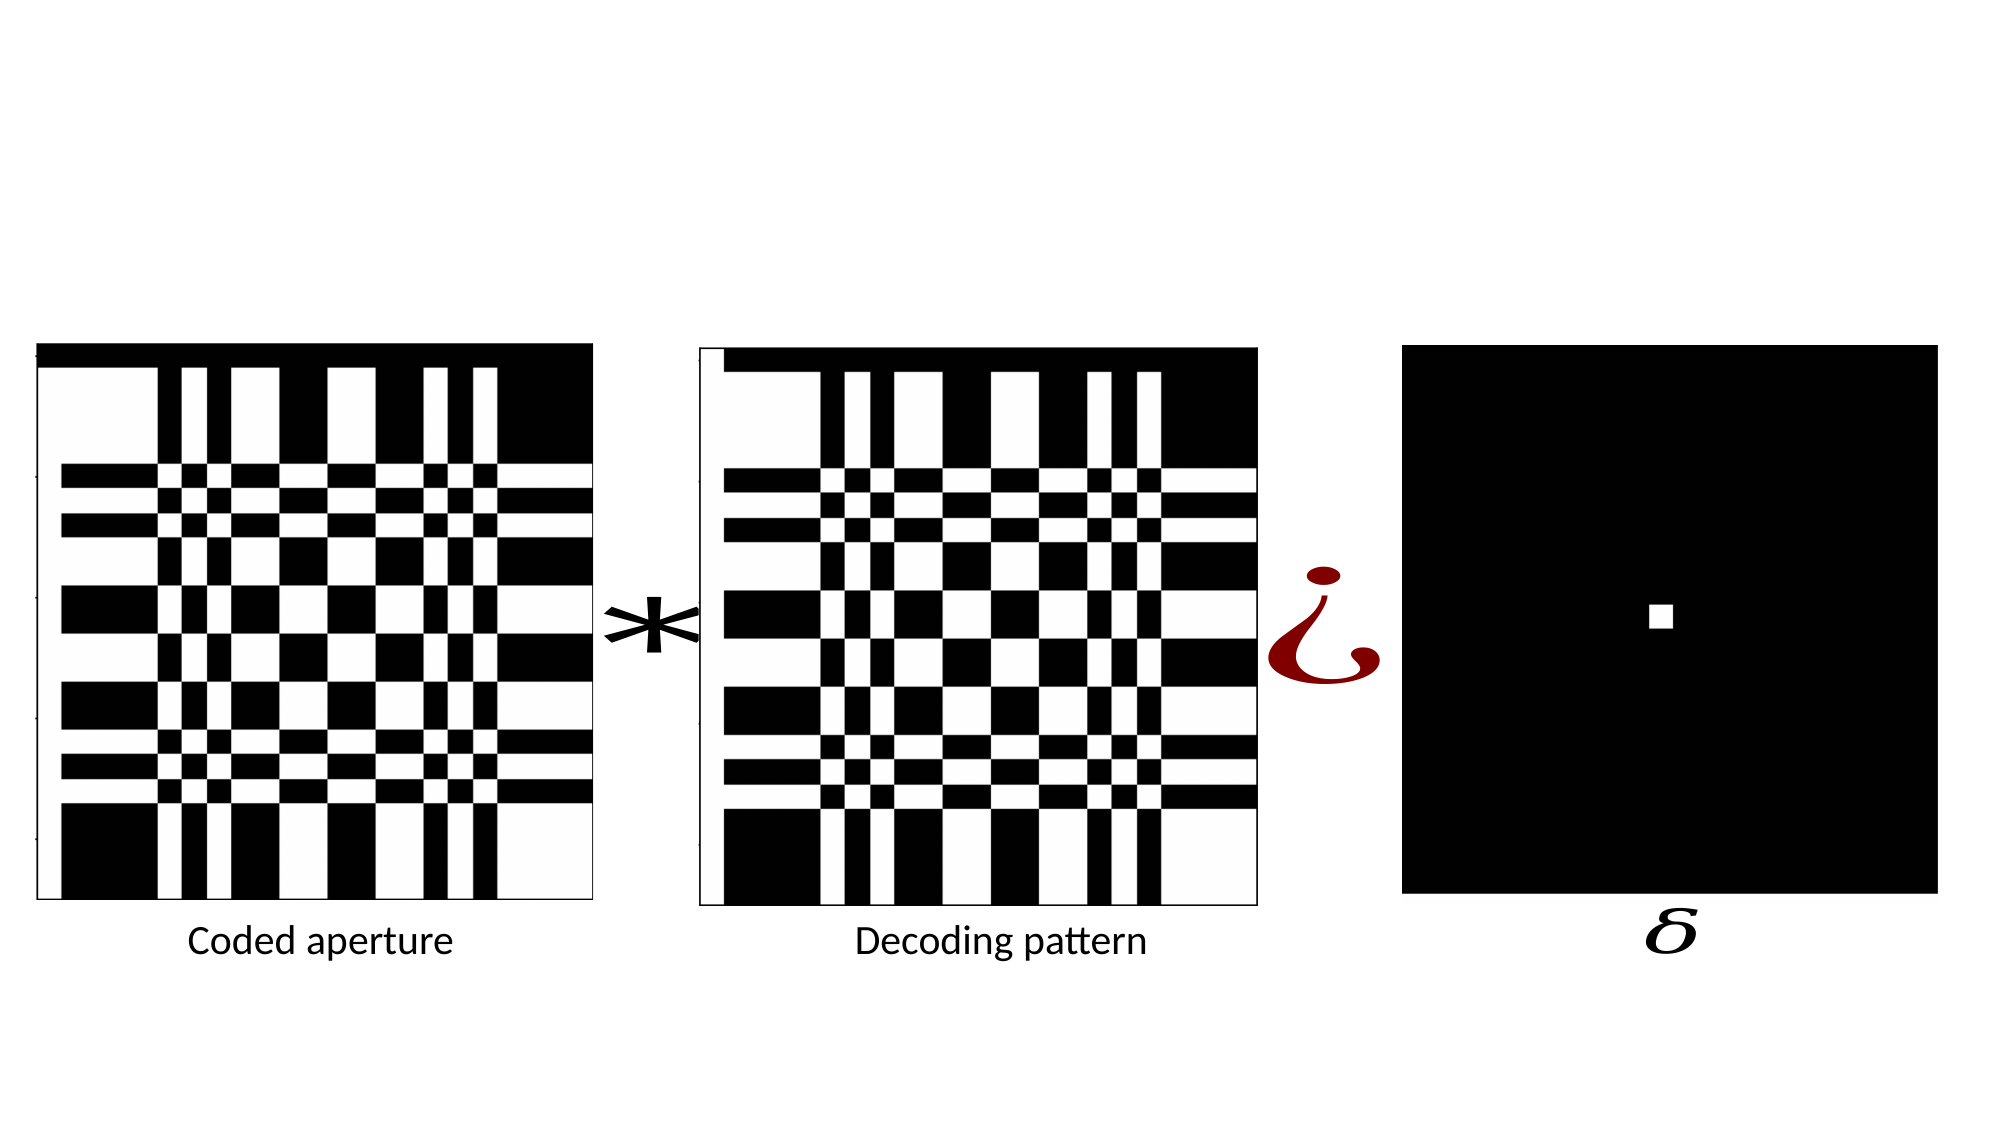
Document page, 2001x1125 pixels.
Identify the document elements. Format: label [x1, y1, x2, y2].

text_box [35, 342, 1940, 972]
